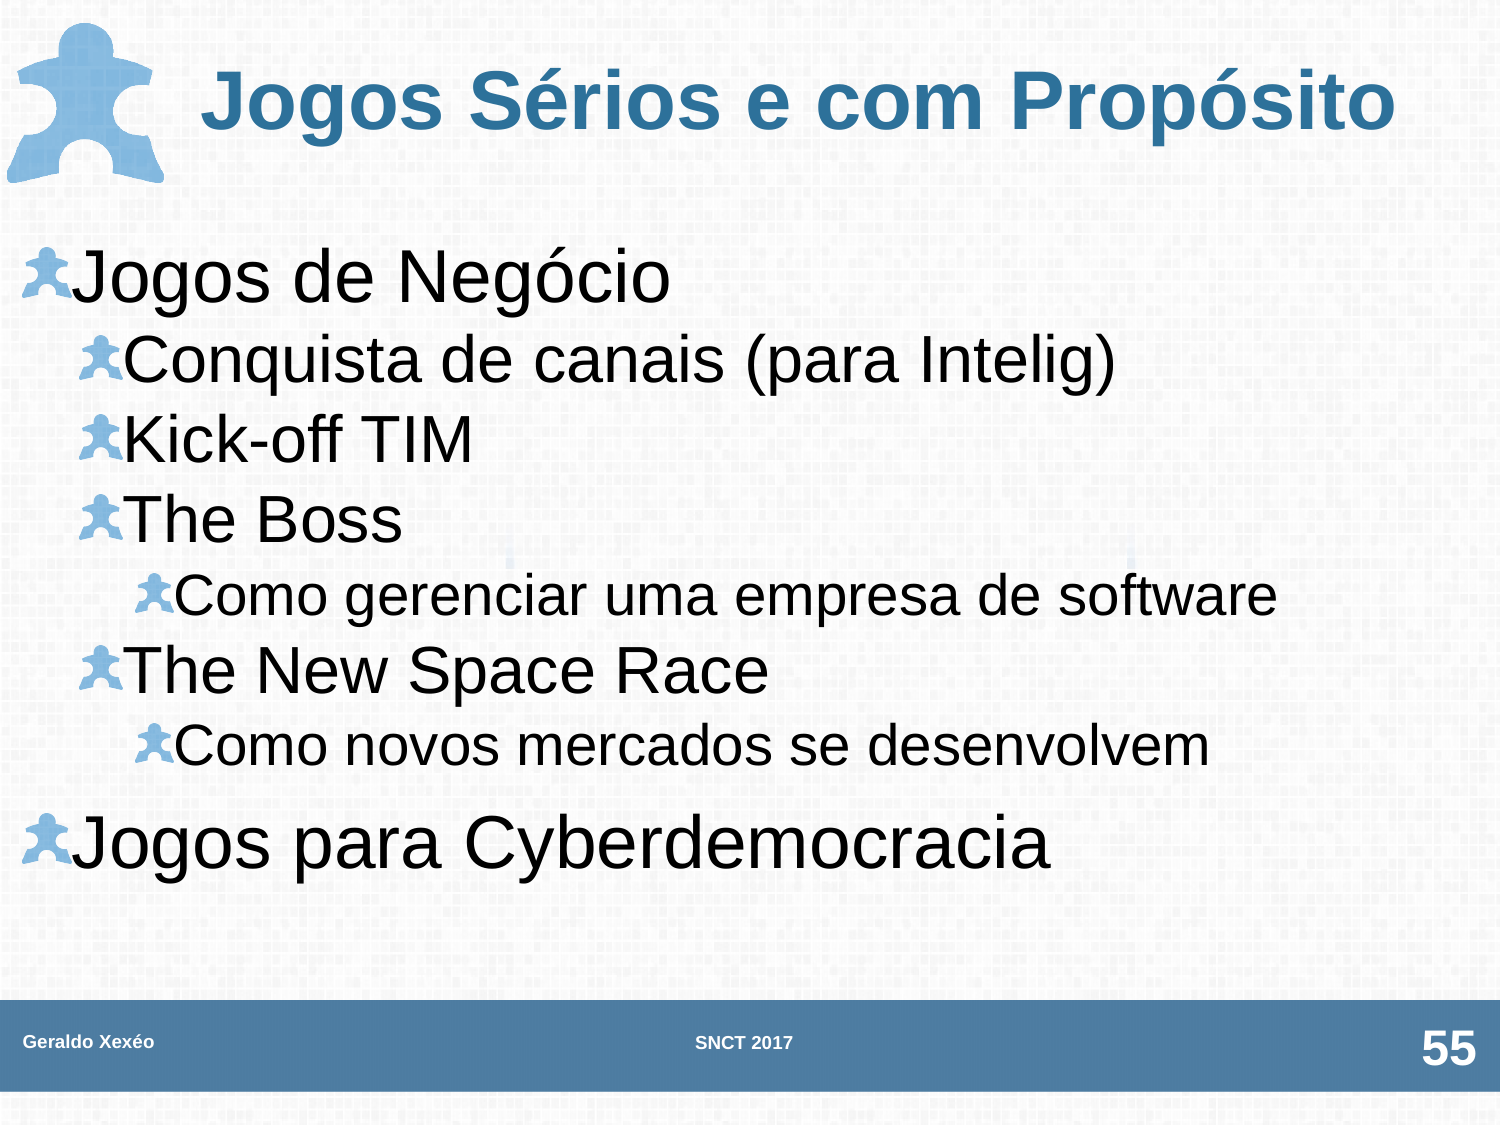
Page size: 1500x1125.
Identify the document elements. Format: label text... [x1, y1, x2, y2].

slide_number Geraldo Xexéo [7, 1017, 203, 1066]
list Jogos de Negócio Conquista de canais (para Intelig) Kick-off TIM The Boss Como gerenciar uma empresa de software The New Space Race Como novos mercados se desenvolvem Jogos para Cyberdemocracia [7, 220, 1481, 976]
picture [0, 0, 1500, 1125]
title Jogos Sérios e com Propósito [185, 11, 1481, 195]
footer SNCT 2017 [526, 1018, 962, 1066]
slide_number 55 [1297, 1021, 1492, 1069]
